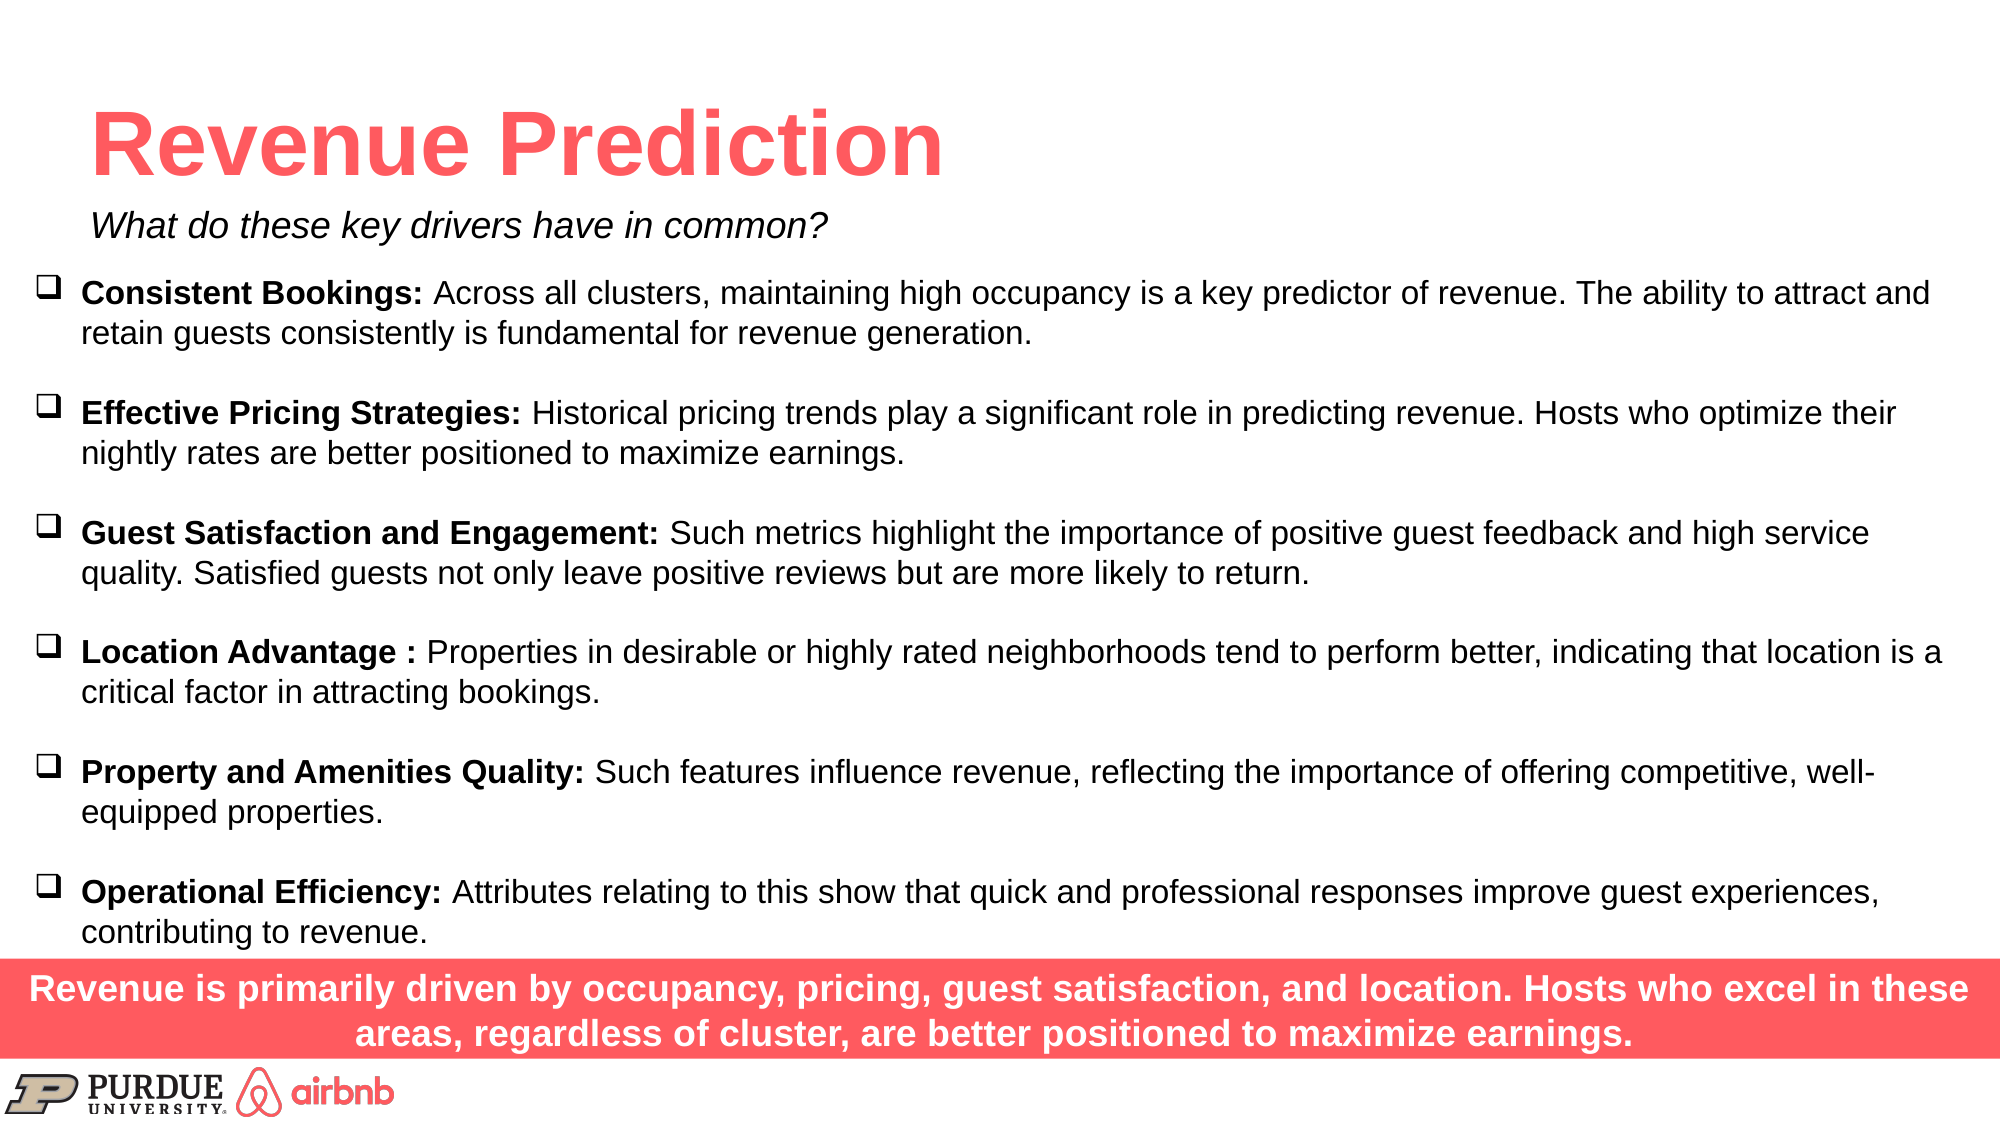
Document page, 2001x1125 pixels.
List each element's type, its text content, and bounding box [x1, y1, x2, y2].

text_box Revenue is primarily driven by occupancy, pricing, guest satisfaction, and location. Hosts who excel in these areas, regardless of cluster, are better positioned to maximize earnings. [0, 957, 2000, 1060]
text_box What do these key drivers have in common? [75, 193, 1907, 254]
picture [236, 1067, 394, 1117]
text_box Consistent Bookings: Across all clusters, maintaining high occupancy is a key predictor of revenue. The ability to attract and retain guests consistently is fundamental for revenue generation. Effective Pricing Strategies: Historical pricing trends play a significant role in predicting revenue. Hosts who optimize their nightly rates are better positioned to maximize earnings. Guest Satisfaction and Engagement: Such metrics highlight the importance of positive guest feedback and high service quality. Satisfied guests not only leave positive reviews but are more likely to return. Location Advantage : Properties in desirable or highly rated neighborhoods tend to perform better, indicating that location is a critical factor in attracting bookings. Property and Amenities Quality: Such features influence revenue, reflecting the importance of offering competitive, well-equipped properties. Operational Efficiency: Attributes relating to this show that quick and professional responses improve guest experiences, contributing to revenue. [0, 273, 2000, 949]
title Revenue Prediction [75, 59, 1924, 233]
